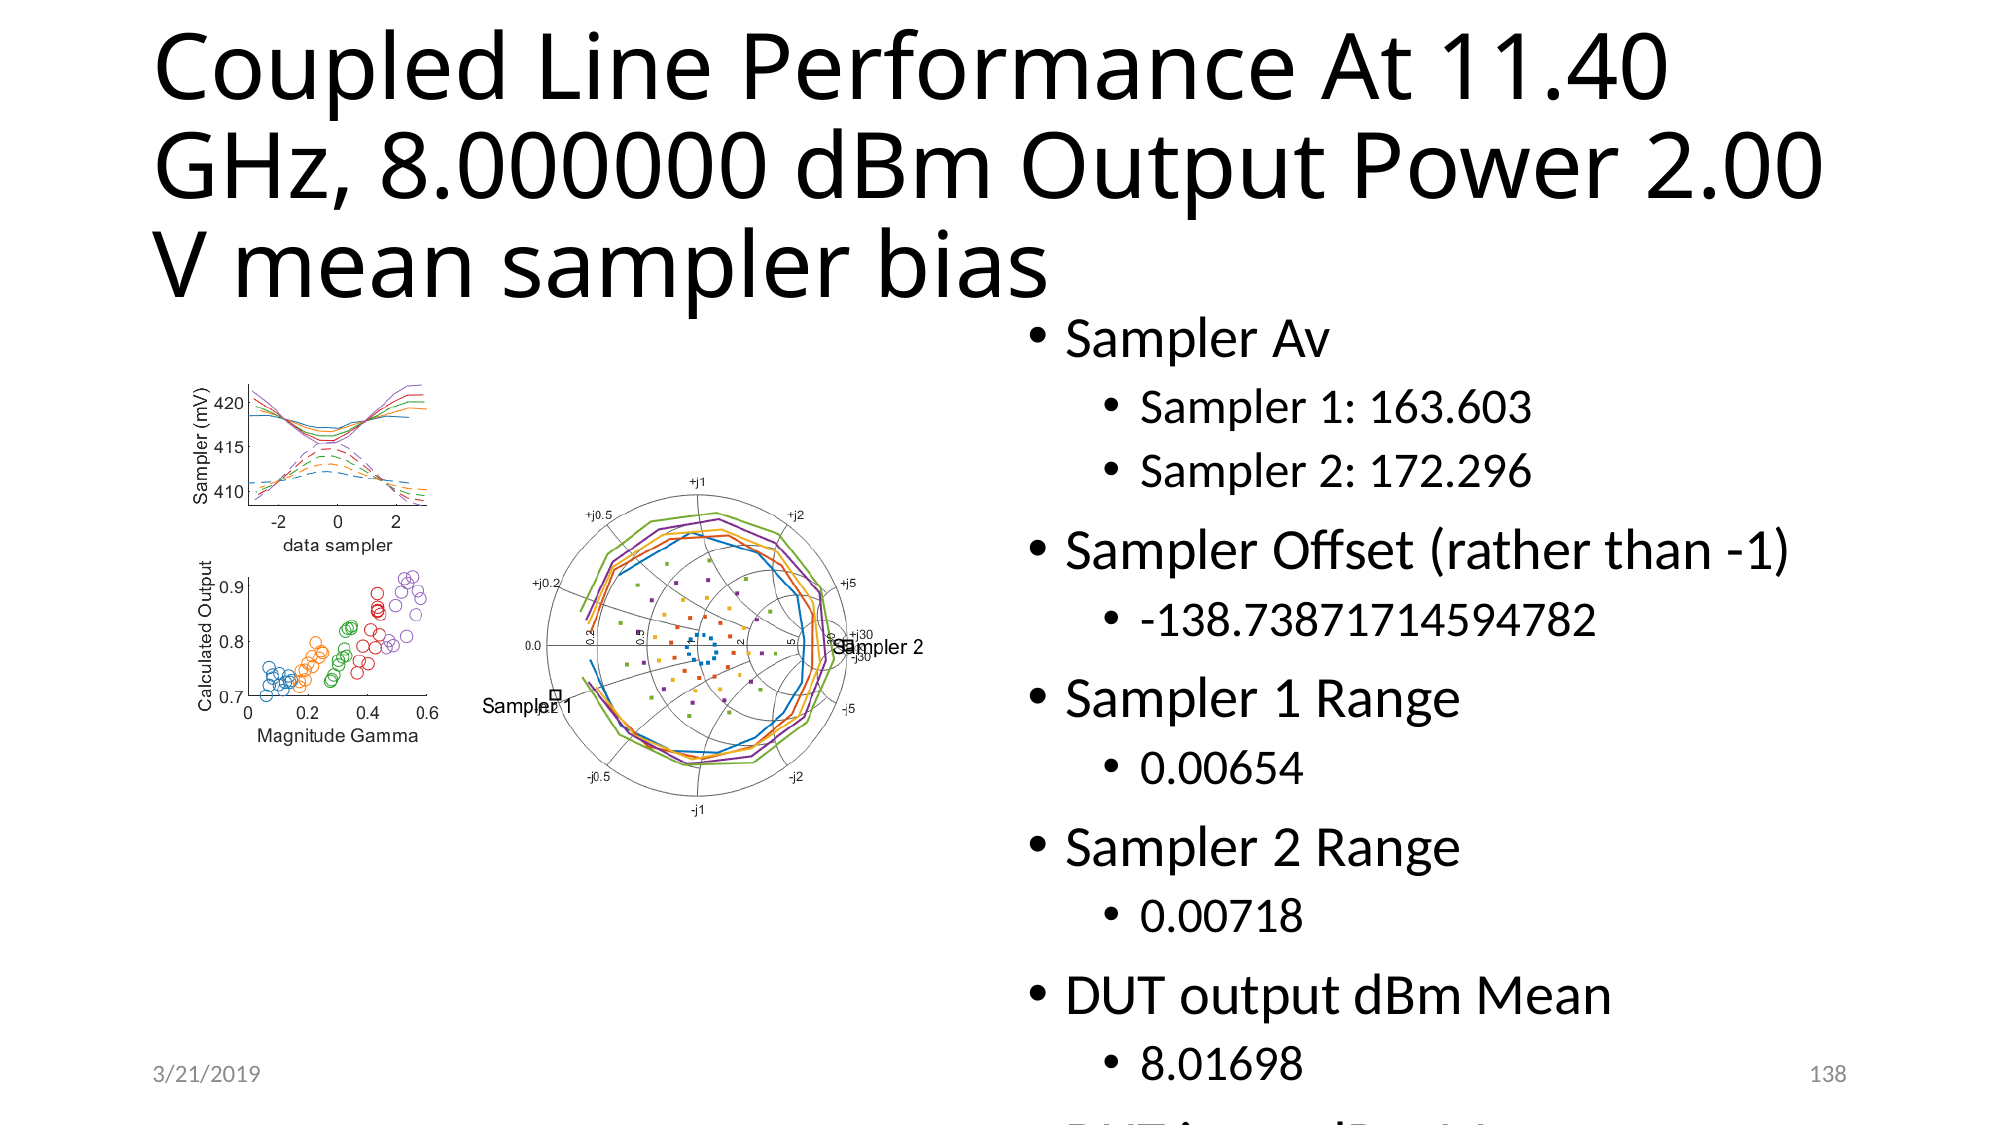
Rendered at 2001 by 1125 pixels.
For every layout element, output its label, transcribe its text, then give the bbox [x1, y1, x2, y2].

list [137, 337, 988, 975]
slide_number ‹#› [1412, 1042, 1863, 1103]
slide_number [137, 1042, 588, 1103]
title Coupled Line Performance At 11.40 GHz, 8.000000 dBm Output Power 2.00 V mean sampler bias [137, 59, 1863, 278]
list Sampler Av Sampler 1: 163.603 Sampler 2: 172.296 Sampler Offset (rather than -1) -138.73871714594782 Sampler 1 Range 0.00654 Sampler 2 Range 0.00718 DUT output dBm Mean 8.01698 DUT input dBm Mean 8.51903 RMS Error 0.48732 [1012, 299, 1863, 1014]
footer [662, 1042, 1338, 1103]
